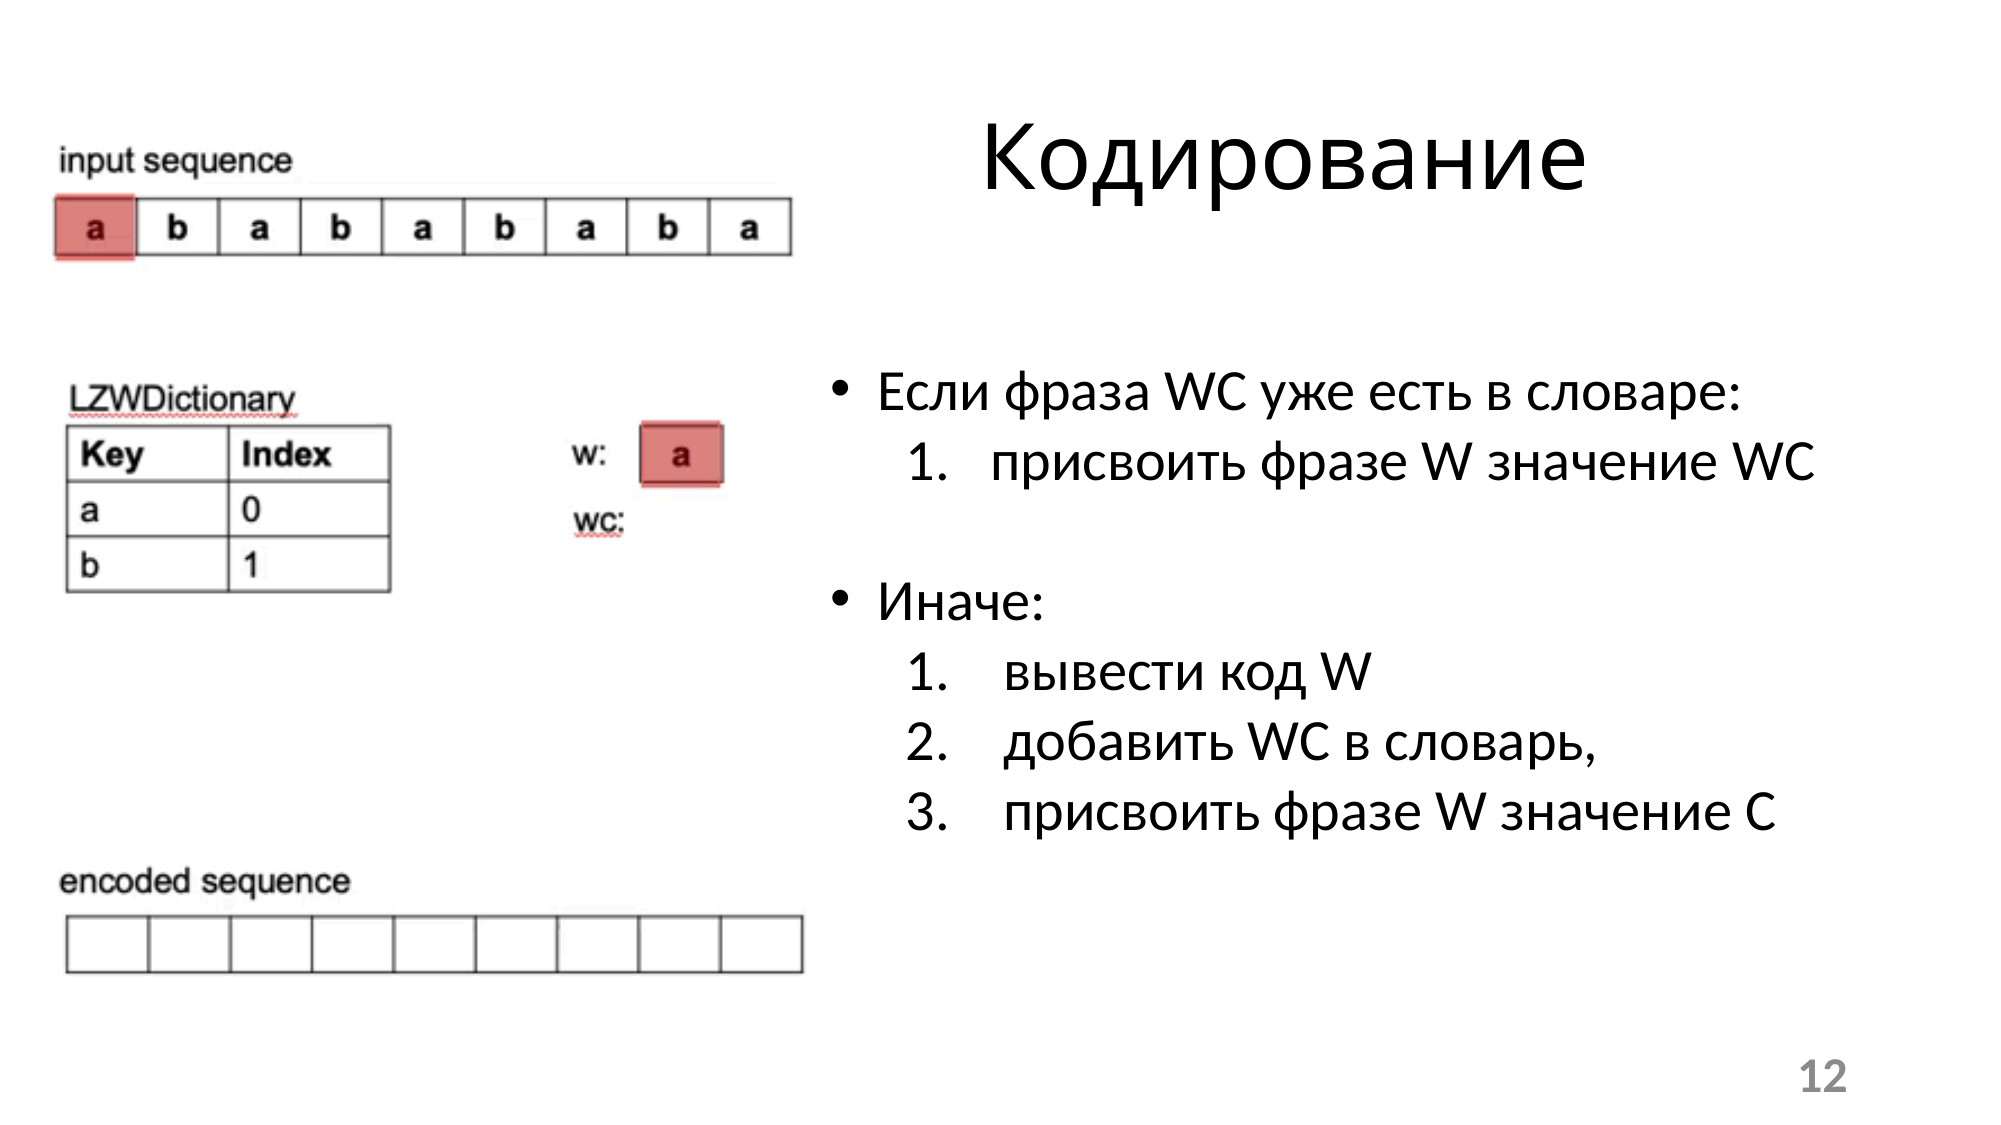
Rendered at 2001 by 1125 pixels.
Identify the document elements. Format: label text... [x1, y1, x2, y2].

title Кодирование [964, 48, 1763, 271]
text_box Если фраза WC уже есть в словаре: присвоить фразе W значение WC Иначе: вывести код W добавить WC в словарь, присвоить фразе W значение C [1133, 344, 1952, 850]
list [26, 124, 1133, 1001]
slide_number 12 [1412, 1042, 1863, 1103]
